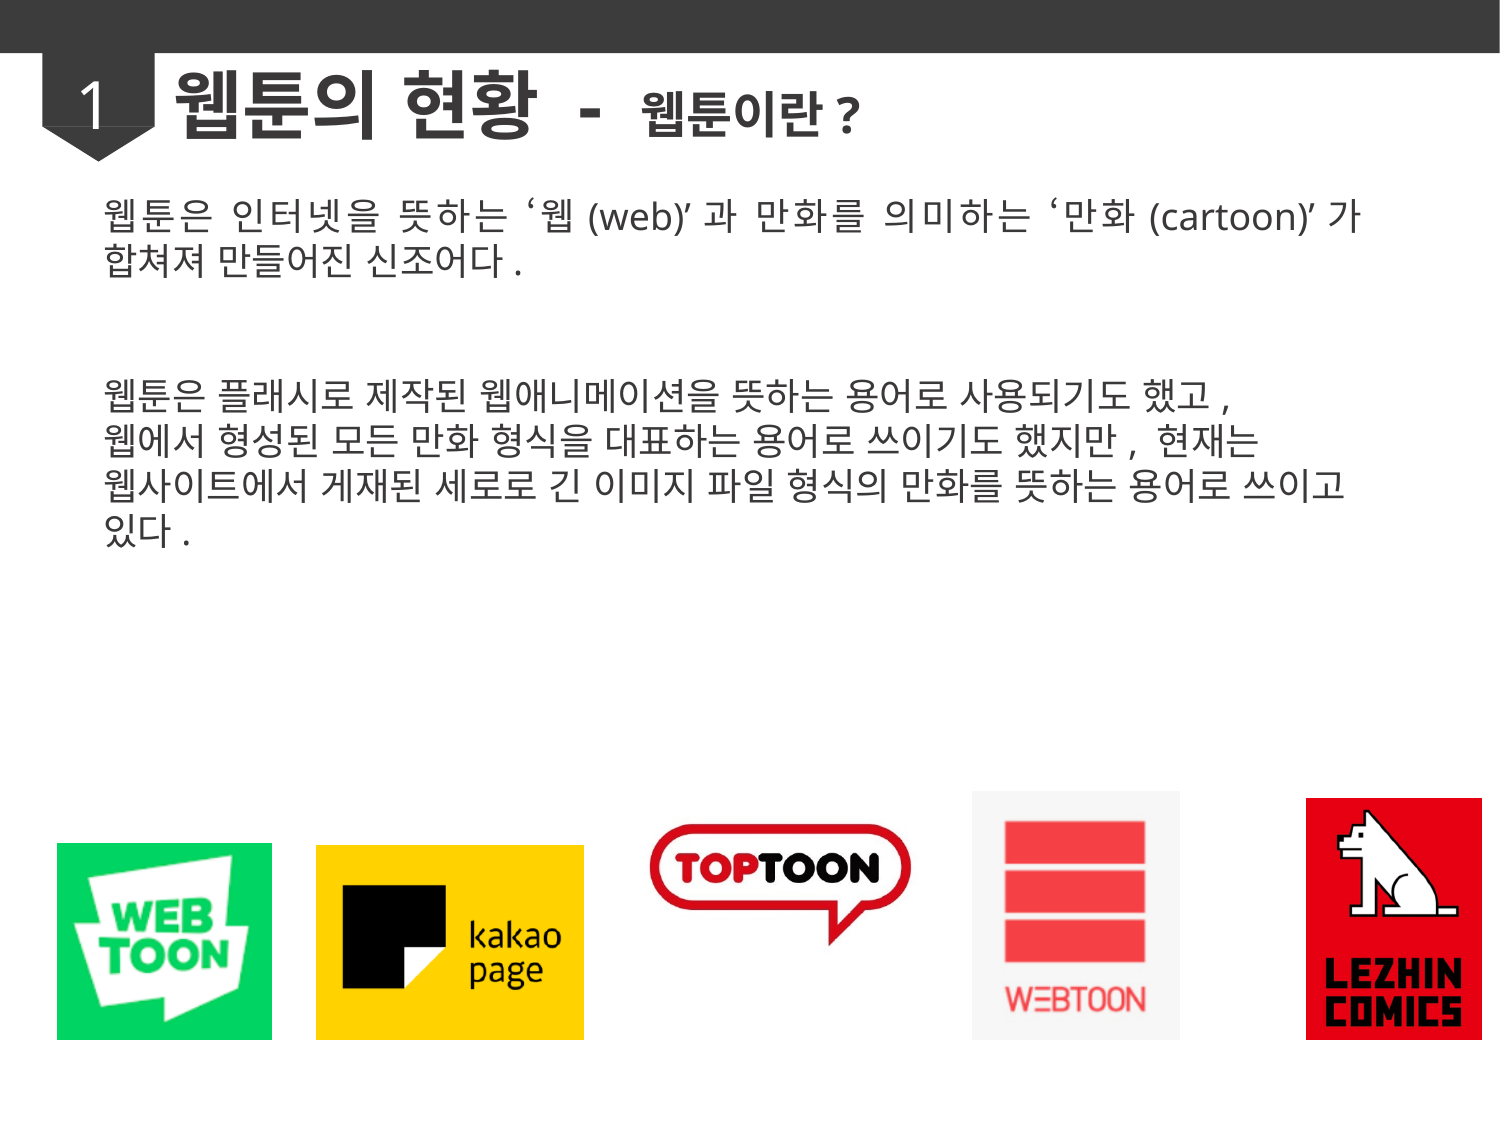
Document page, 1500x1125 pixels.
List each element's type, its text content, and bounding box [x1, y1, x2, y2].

picture [622, 726, 937, 1040]
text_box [42, 49, 155, 162]
picture [57, 843, 272, 1040]
text_box 웹툰의 현황 - 웹툰이란? [159, 50, 1307, 140]
picture [1306, 798, 1482, 1040]
text_box [0, 0, 1500, 54]
text_box 1 [155, 55, 160, 151]
picture [316, 845, 584, 1040]
picture [972, 791, 1180, 1040]
text_box 웹툰은 인터넷을 뜻하는 ‘웹(web)’과 만화를 의미하는 ‘만화(cartoon)’가 합쳐져 만들어진 신조어다. 웹툰은 플래시로 제작된 웹애니메이션을 뜻하는 용어로 사용되기도 했고, 웹에서 형성된 모든 만화 형식을 대표하는 용어로 쓰이기도 했지만, 현재는 웹사이트에서 게재된 세로로 긴 이미지 파일 형식의 만화를 뜻하는 용어로 쓰이고 있다. [88, 140, 1377, 1056]
